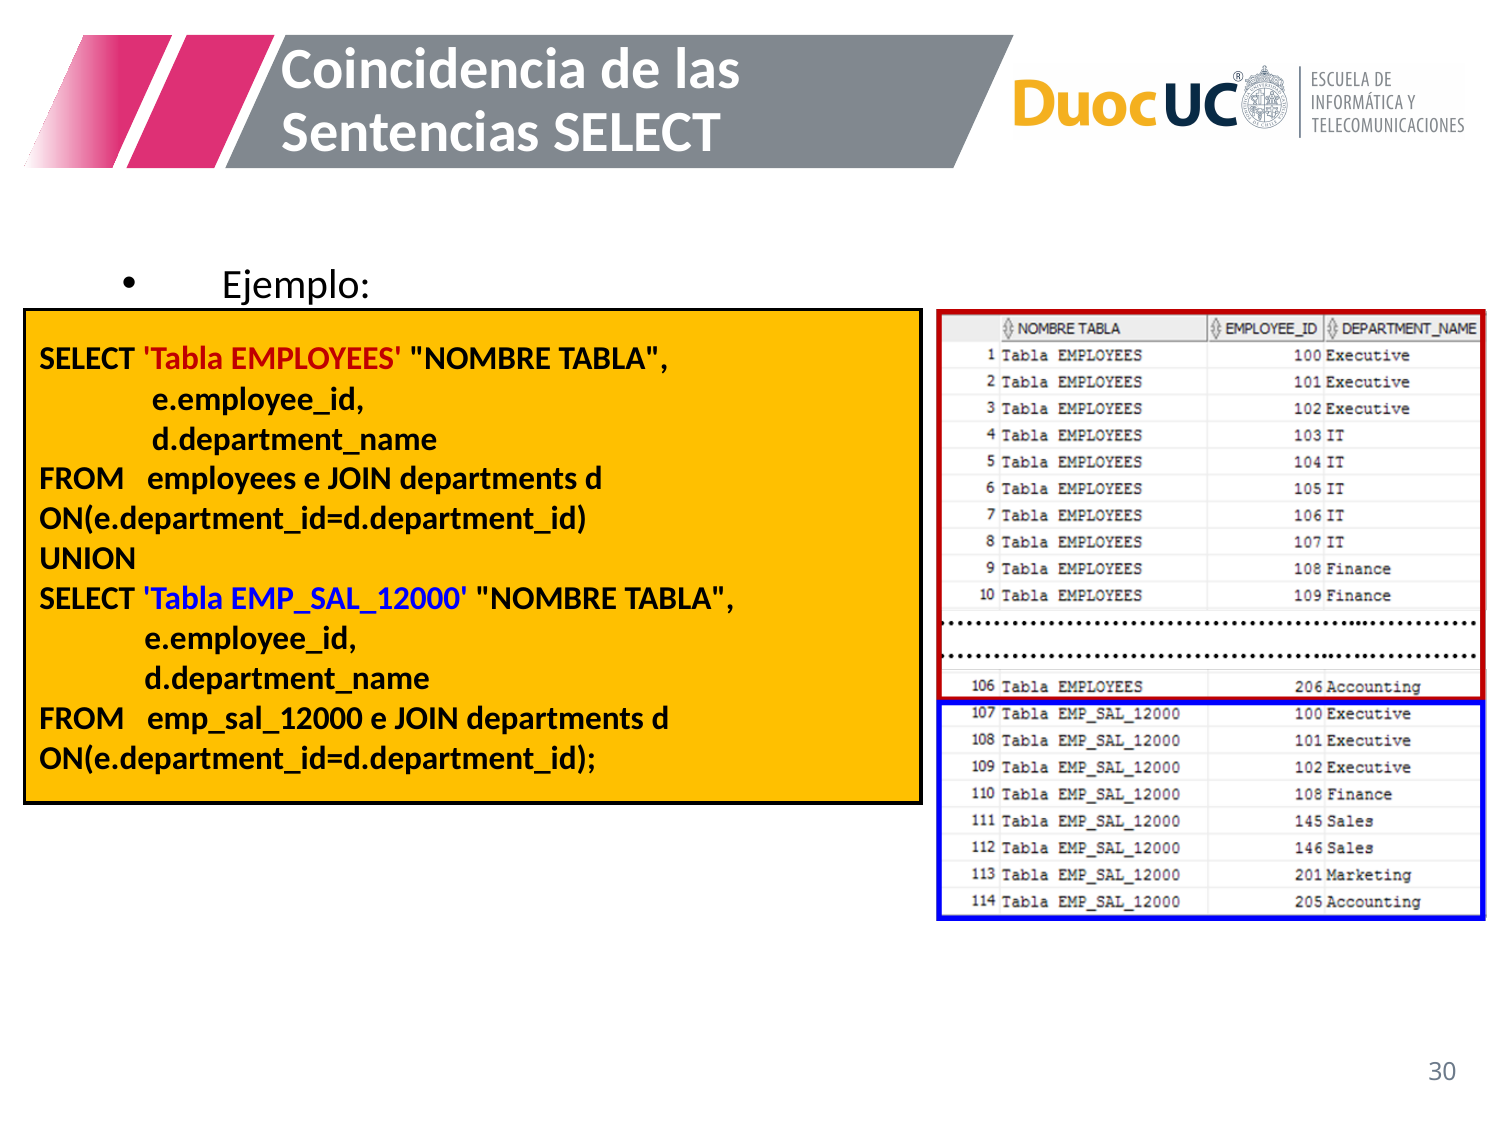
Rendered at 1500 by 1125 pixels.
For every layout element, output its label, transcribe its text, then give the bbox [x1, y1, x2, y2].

text_box SELECT 'Tabla EMPLOYEES' "NOMBRE TABLA", e.employee_id, d.department_name FROM employees e JOIN departments d ON(e.department_id=d.department_id) UNION SELECT 'Tabla EMP_SAL_12000' "NOMBRE TABLA", e.employee_id, d.department_name FROM emp_sal_12000 e JOIN departments d ON(e.department_id=d.department_id); [24, 309, 919, 804]
text_box Ejemplo: [107, 259, 1395, 309]
picture [1036, 63, 1465, 140]
title Coincidencia de las Sentencias SELECT [266, 34, 1036, 169]
picture [921, 309, 1500, 922]
